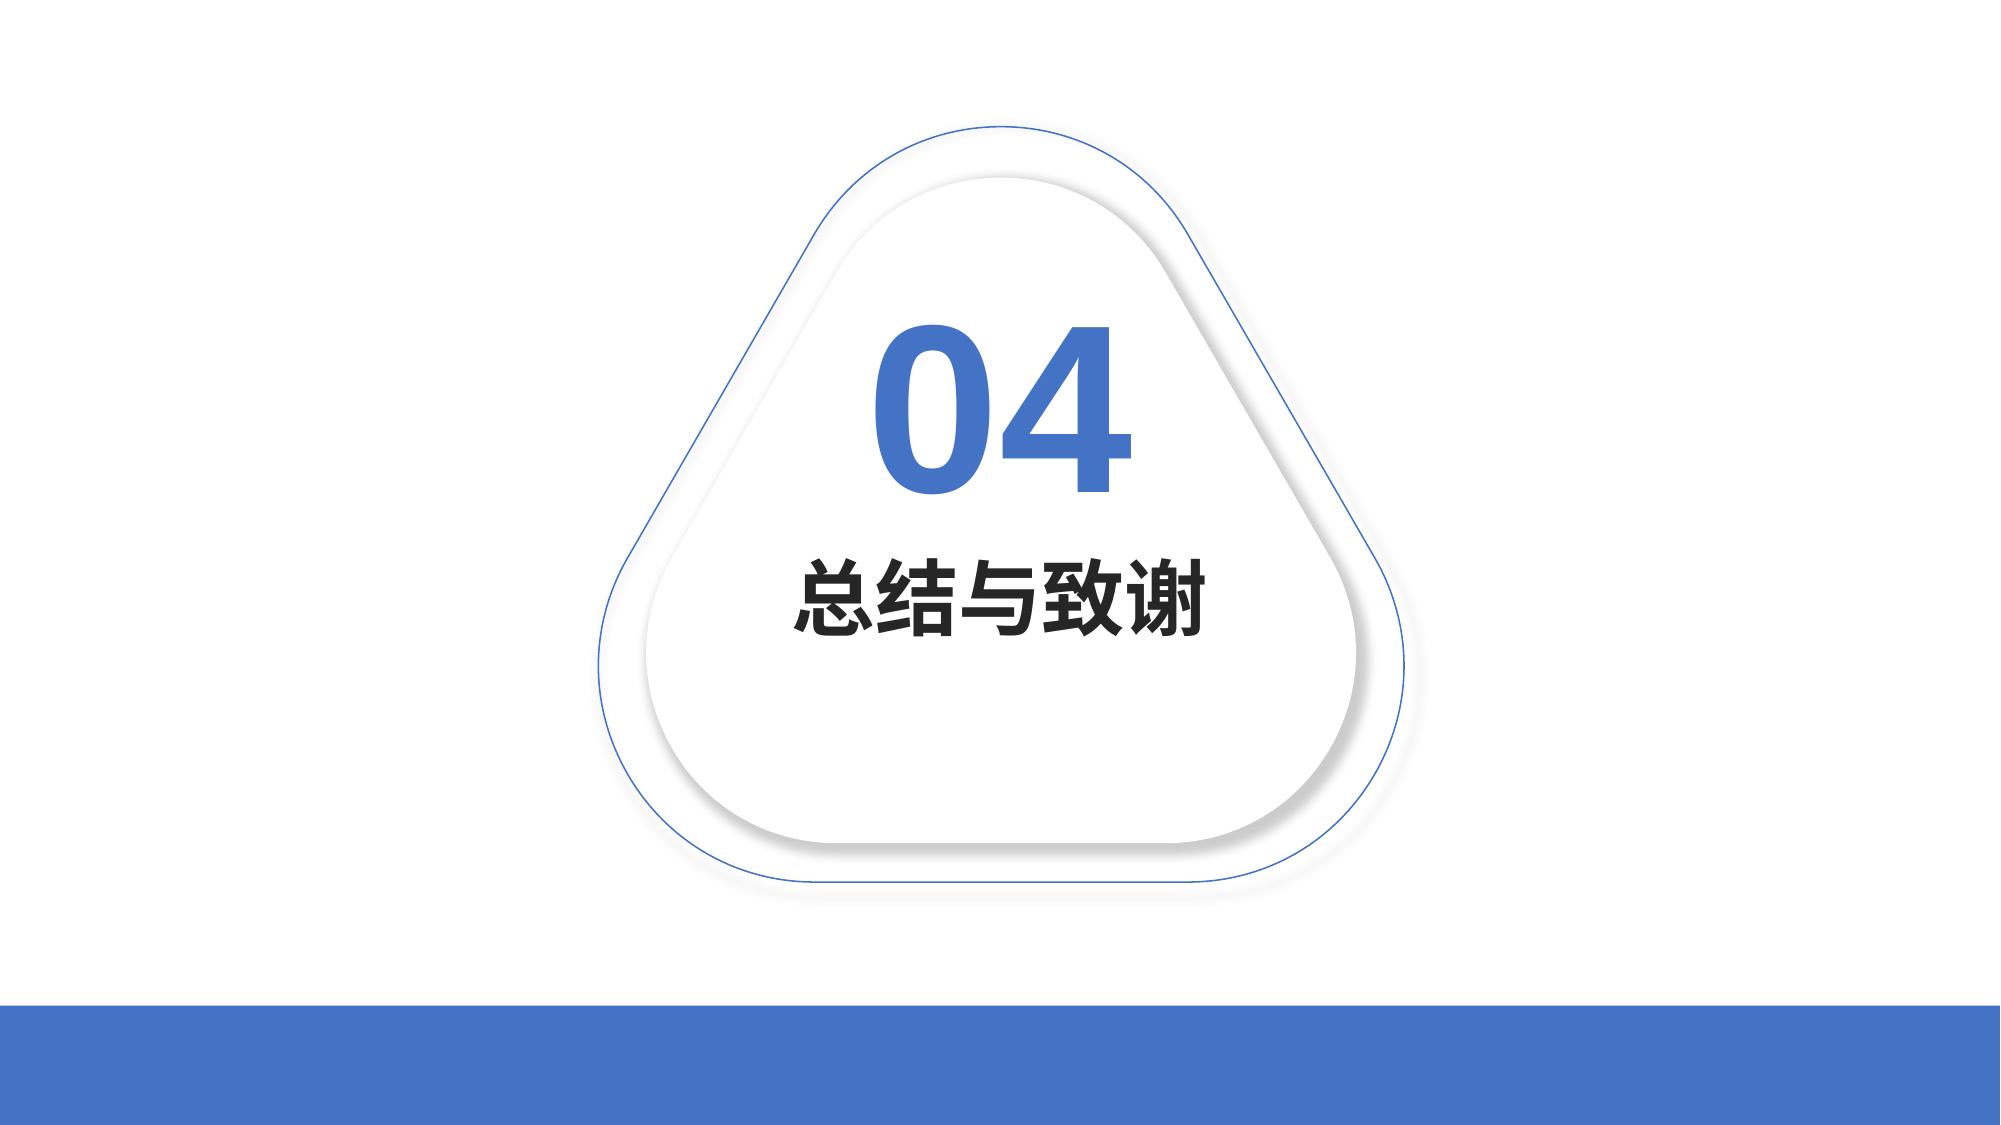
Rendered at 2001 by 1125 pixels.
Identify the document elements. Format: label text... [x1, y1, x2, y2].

list 04 [833, 245, 1167, 538]
list 总结与致谢 [745, 538, 1255, 655]
